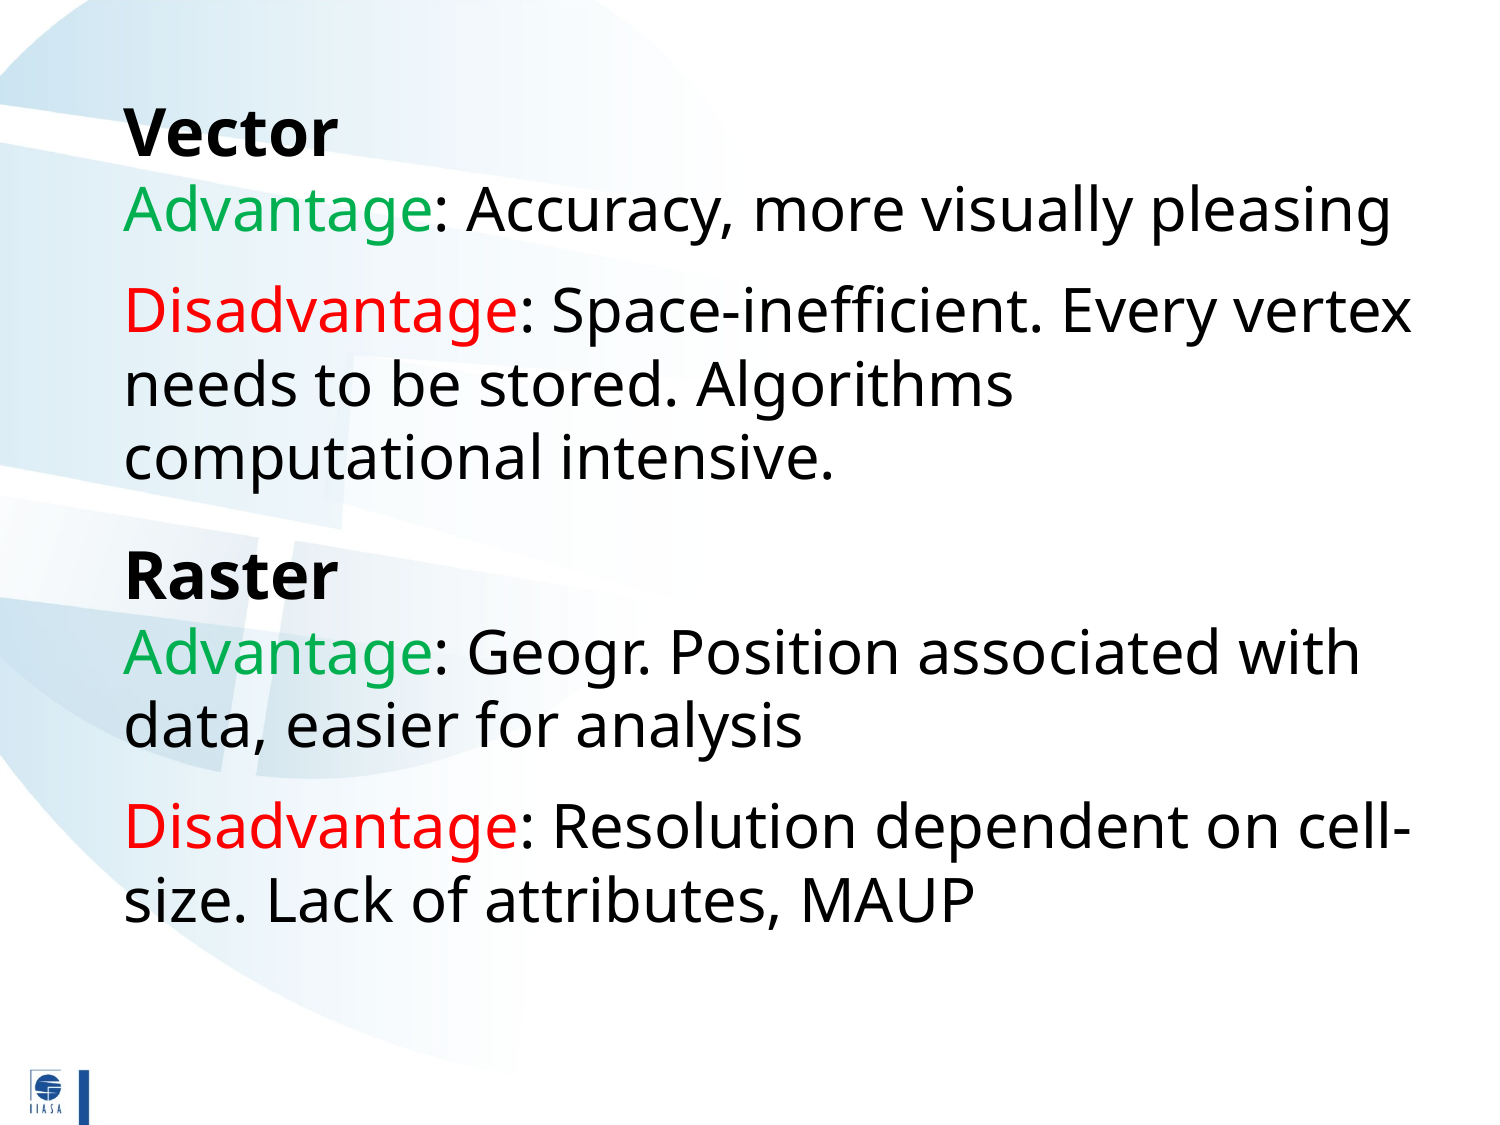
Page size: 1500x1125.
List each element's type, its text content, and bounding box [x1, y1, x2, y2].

list Vector Advantage: Accuracy, more visually pleasing Disadvantage: Space-inefficient. Every vertex needs to be stored. Algorithms computational intensive. Raster Advantage: Geogr. Position associated with data, easier for analysis Disadvantage: Resolution dependent on cell-size. Lack of attributes, MAUP [123, 89, 1437, 833]
picture [0, 0, 1500, 1125]
